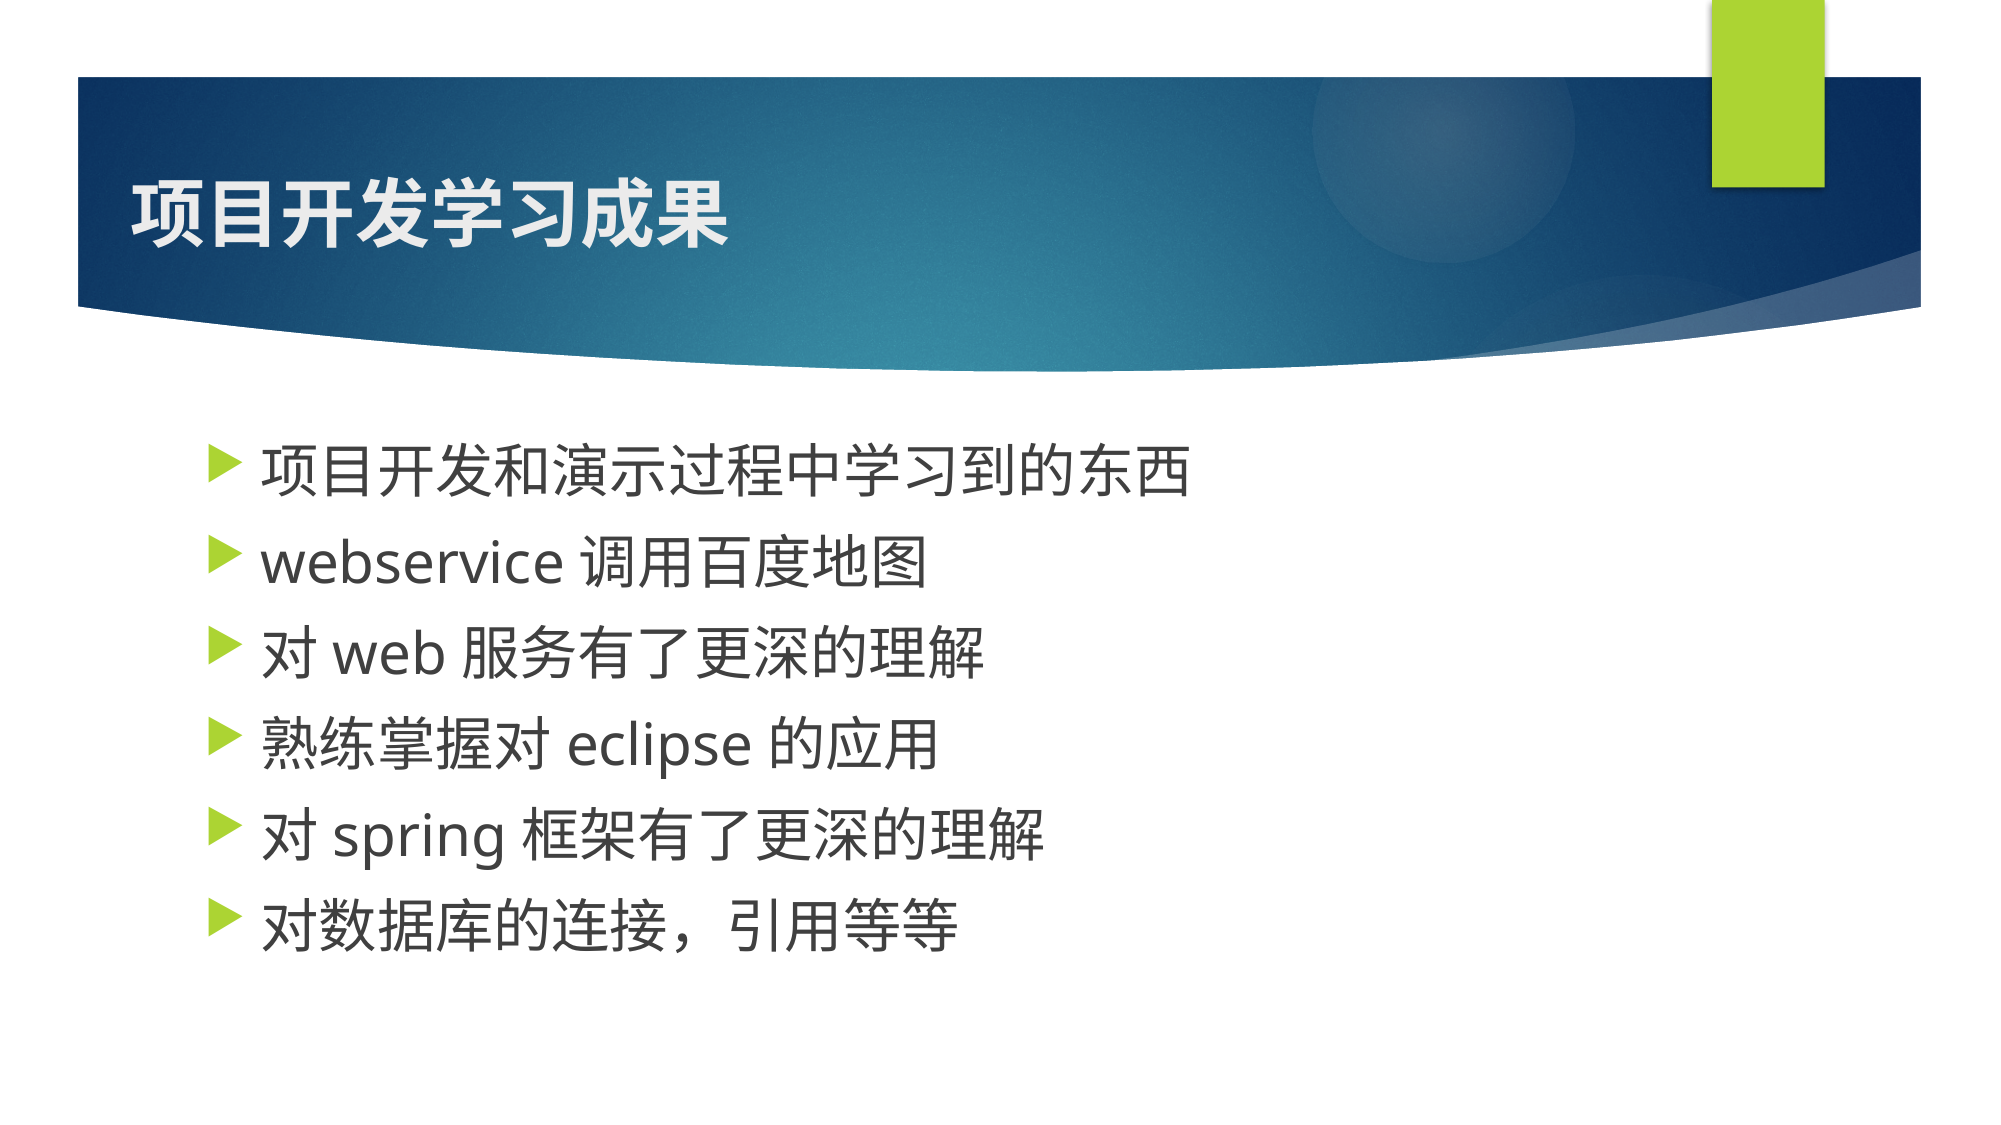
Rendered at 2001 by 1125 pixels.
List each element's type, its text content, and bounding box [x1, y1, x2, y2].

title 项目开发学习成果 [115, 115, 1916, 309]
list 项目开发和演示过程中学习到的东西 webservice调用百度地图 对web服务有了更深的理解 熟练掌握对eclipse的应用 对spring框架有了更深的理解 对数据库的连接，引用等等 [189, 427, 1627, 988]
